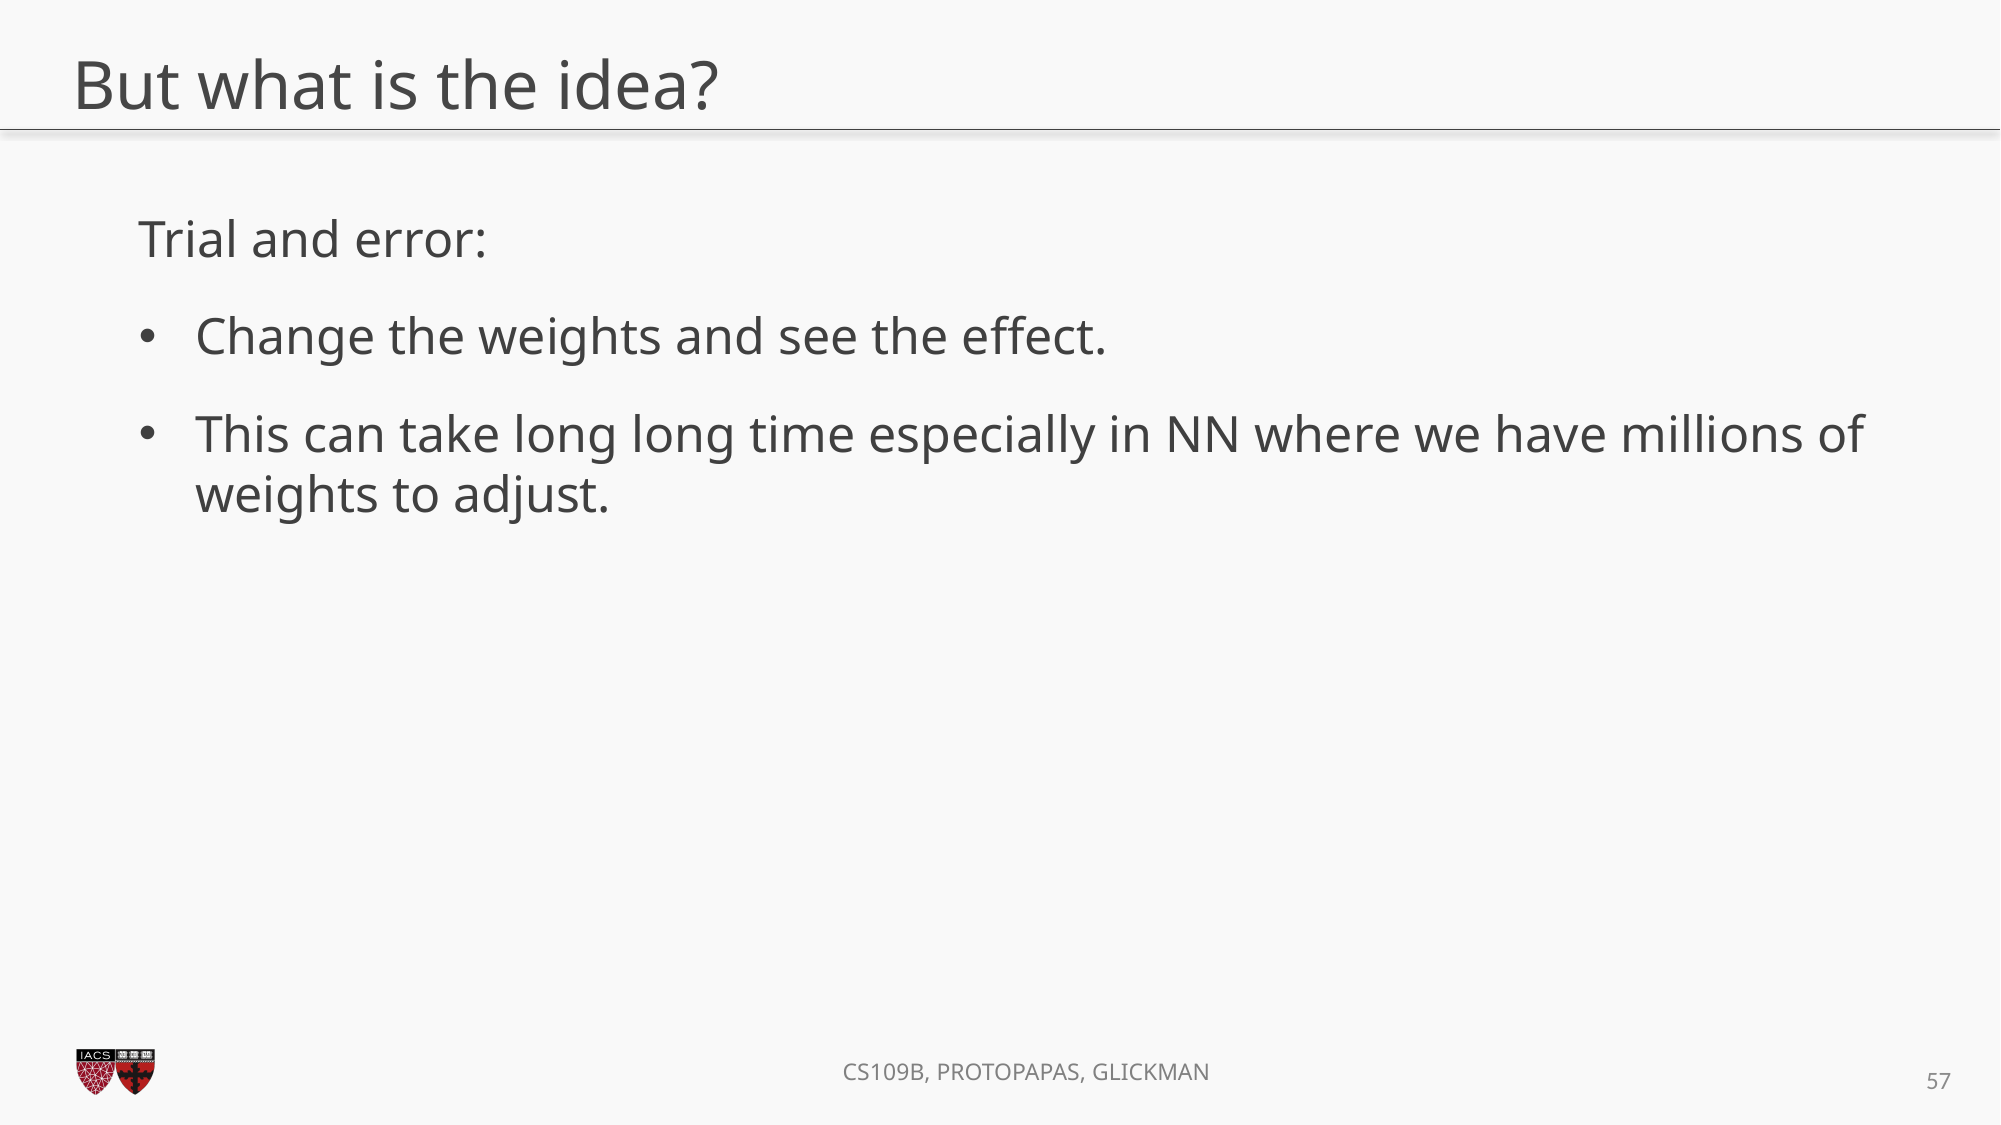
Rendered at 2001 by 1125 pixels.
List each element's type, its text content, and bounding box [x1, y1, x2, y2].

title But what is the idea? [57, 35, 1943, 162]
slide_number 57 [1500, 1050, 1967, 1110]
picture [75, 1049, 155, 1095]
text_box Trial and error: Change the weights and see the effect. This can take long long time especially in NN where we have millions of weights to adjust. [123, 199, 1913, 530]
